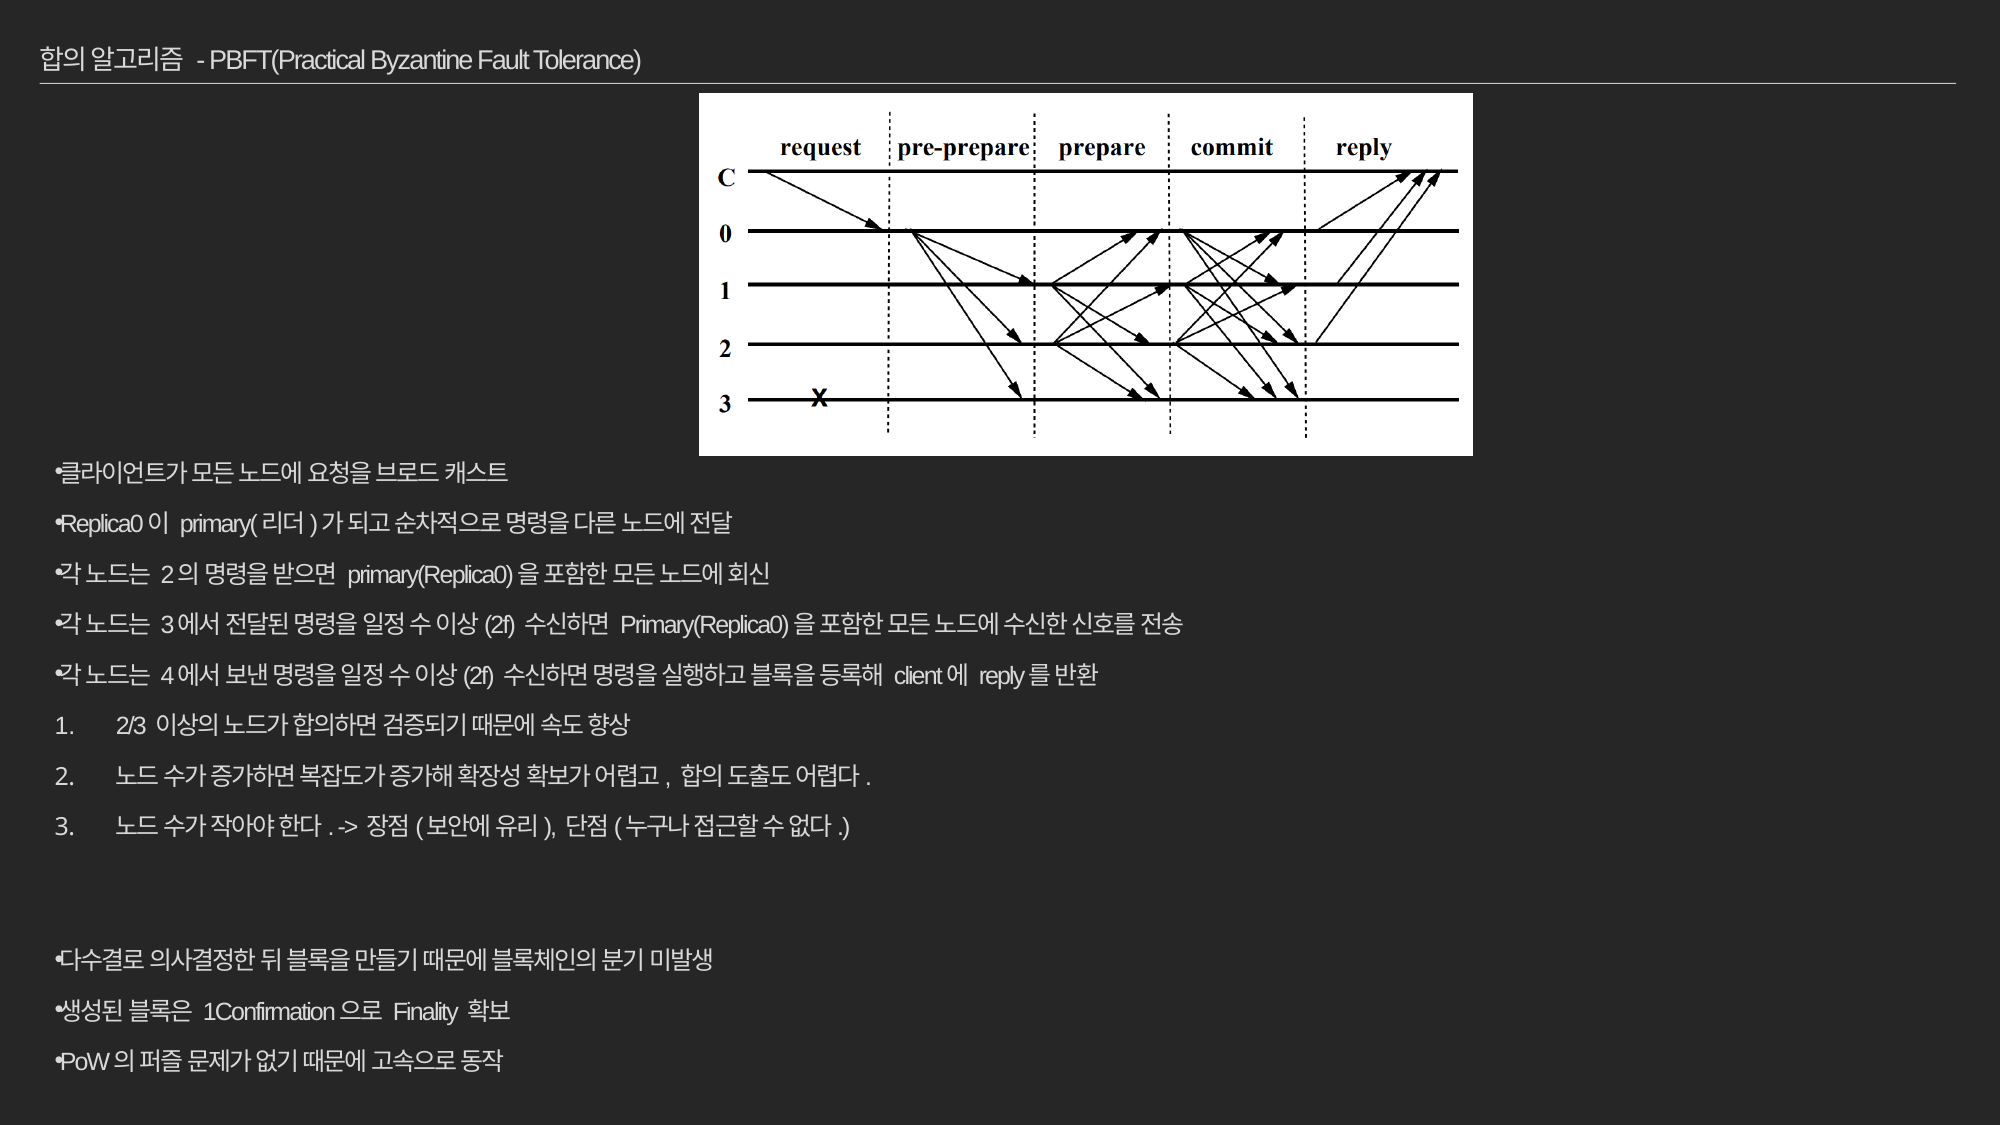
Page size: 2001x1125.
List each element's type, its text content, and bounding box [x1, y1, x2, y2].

title 합의 알고리즘 - PBFT(Practical Byzantine Fault Tolerance) [39, 31, 1961, 84]
picture [699, 93, 1473, 456]
list 클라이언트가 모든 노드에 요청을 브로드 캐스트 Replica0이 primary(리더)가 되고 순차적으로 명령을 다른 노드에 전달 각 노드는 2의 명령을 받으면 primary(Replica0)을 포함한 모든 노드에 회신 각 노드는 3에서 전달된 명령을 일정 수 이상(2f) 수신하면 Primary(Replica0)을 포함한 모든 노드에 수신한 신호를 전송 각 노드는 4에서 보낸 명령을 일정 수 이상(2f) 수신하면 명령을 실행하고 블록을 등록해 client에 reply를 반환 2/3 이상의 노드가 합의하면 검증되기 때문에 속도 향상 노드 수가 증가하면 복잡도가 증가해 확장성 확보가 어렵고, 합의 도출도 어렵다. 노드 수가 작아야 한다. -> 장점(보안에 유리), 단점(누구나 접근할 수 없다.) 다수결로 의사결정한 뒤 블록을 만들기 때문에 블록체인의 분기 미발생 생성된 블록은 1Confirmation으로 Finality 확보 PoW의 퍼즐 문제가 없기 때문에 고속으로 동작 [39, 110, 1957, 1100]
